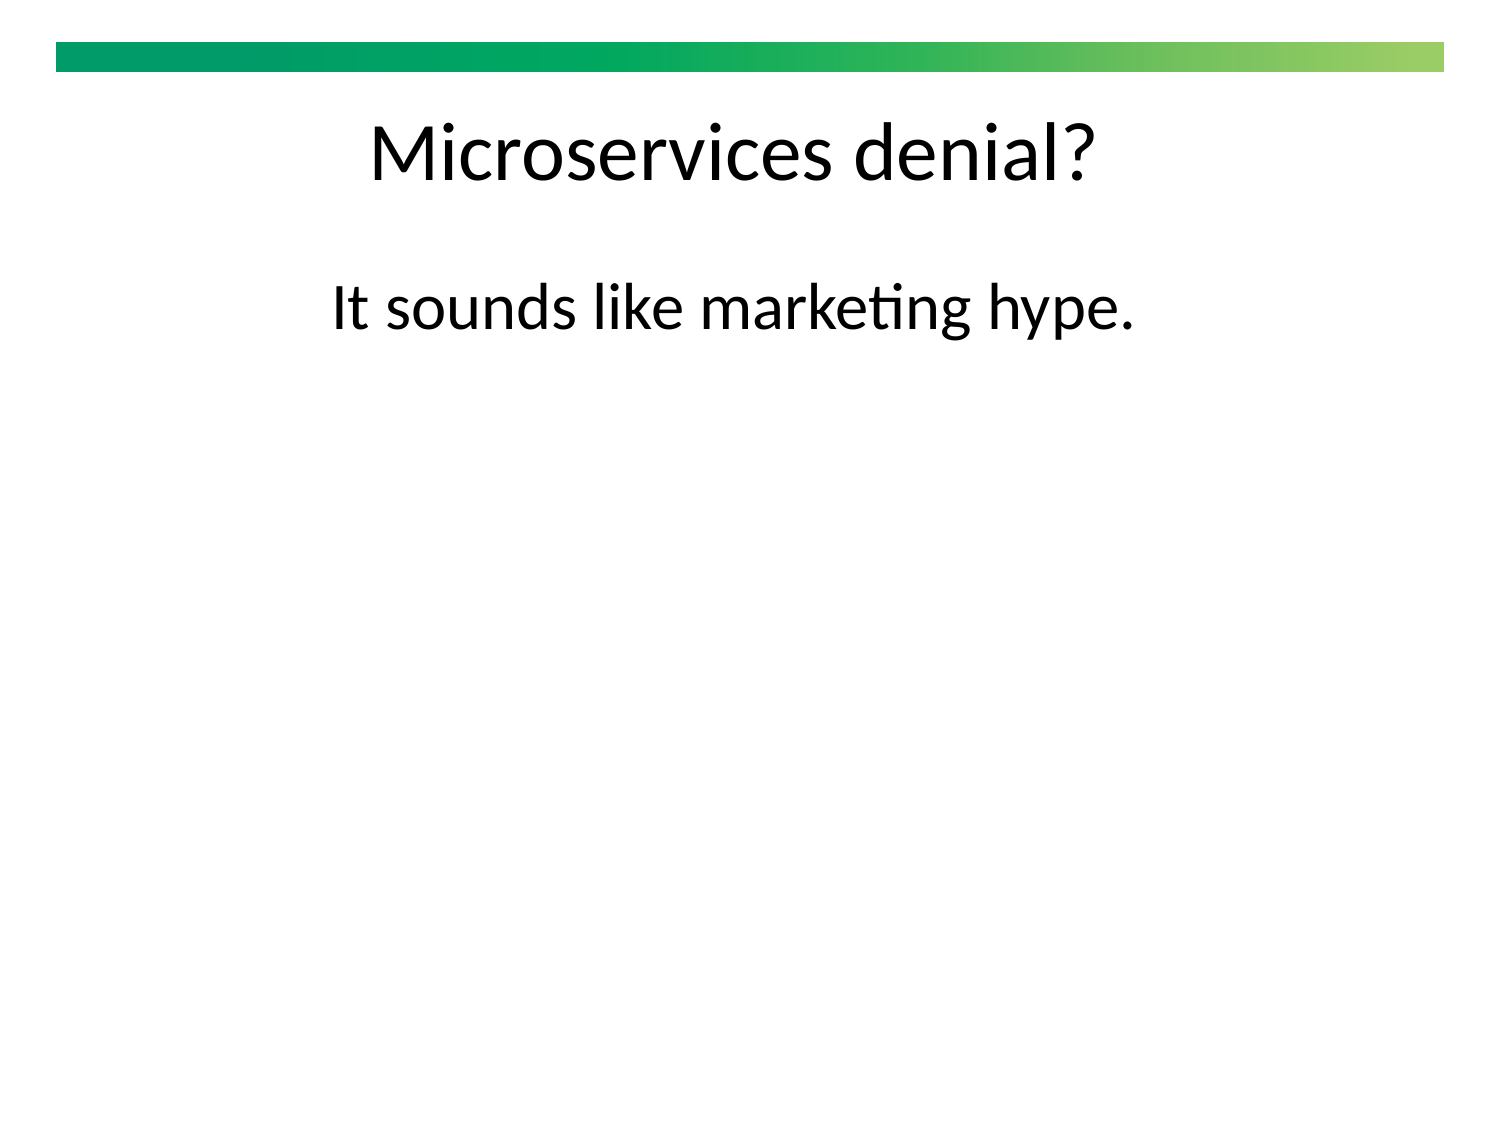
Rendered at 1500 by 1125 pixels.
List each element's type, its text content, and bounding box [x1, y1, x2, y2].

list It sounds like marketing hype. [41, 255, 1427, 965]
picture [56, 42, 1444, 72]
list Microservices denial? [41, 90, 1427, 190]
